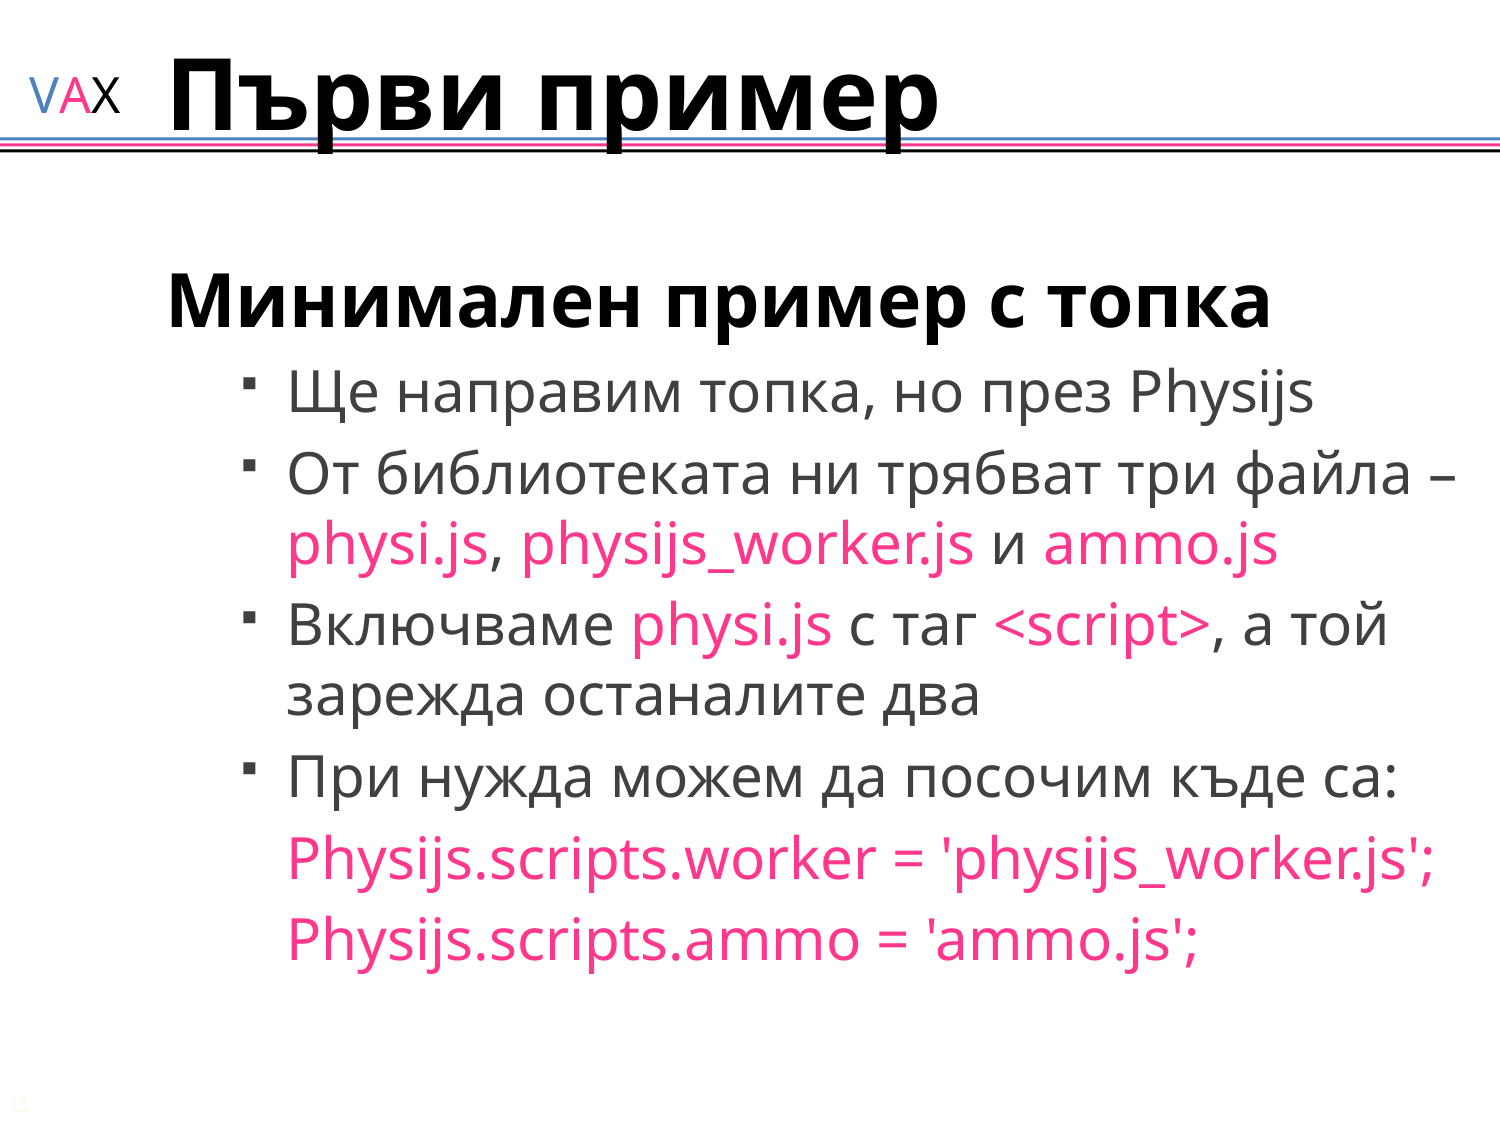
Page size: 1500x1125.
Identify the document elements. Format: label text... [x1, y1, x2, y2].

list Минимален пример с топка Ще направим топка, но през Physijs От библиотеката ни трябват три файла – physi.js, physijs_worker.js и ammo.js Включваме physi.js с таг <script>, а той зарежда останалите два При нужда можем да посочим къде са: Physijs.scripts.worker = 'physijs_worker.js'; Physijs.scripts.ammo = 'ammo.js'; [150, 200, 1488, 1113]
title Първи пример [0, 37, 1500, 144]
